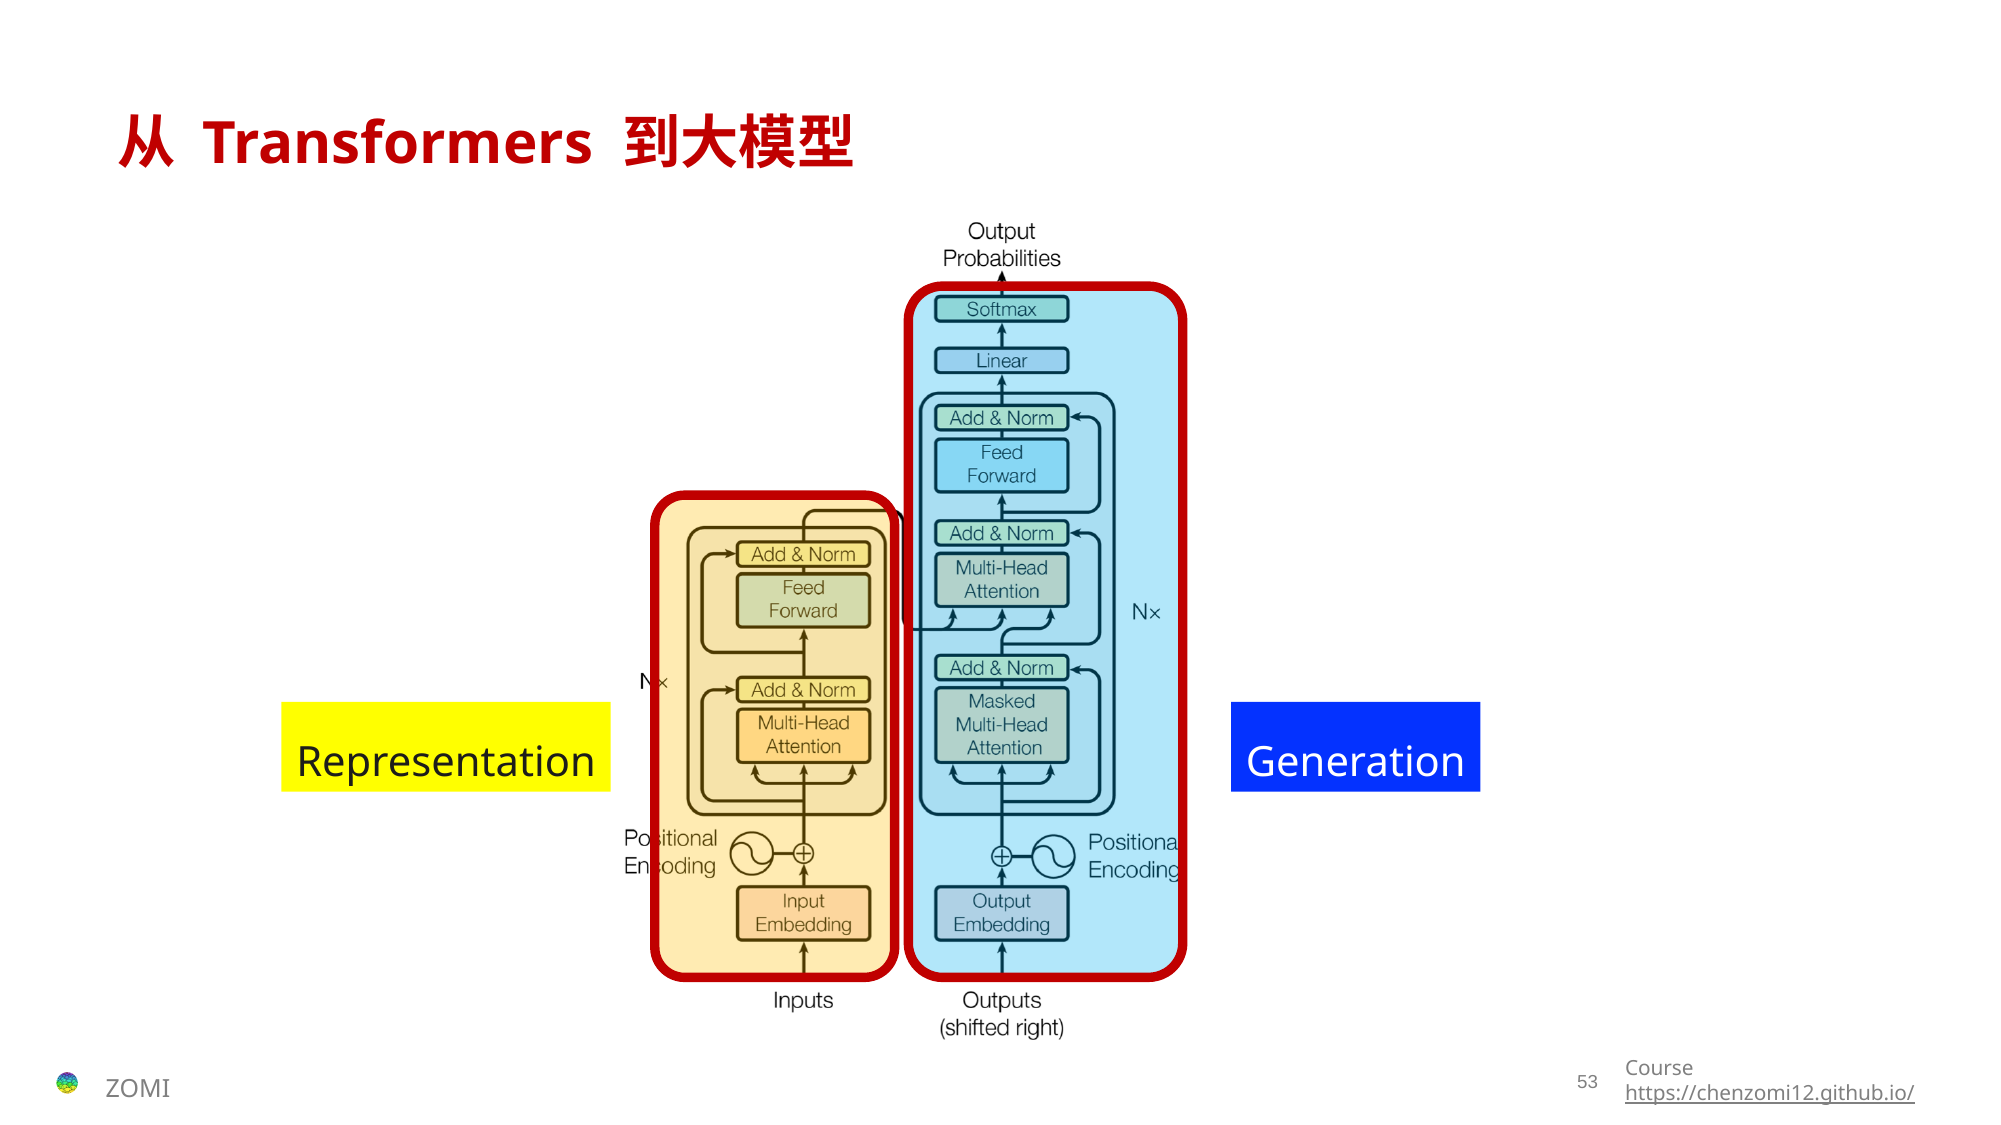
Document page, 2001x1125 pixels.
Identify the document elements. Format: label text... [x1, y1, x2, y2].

text_box Generation [1242, 701, 1481, 792]
text_box Representation [281, 701, 558, 792]
title 从 Transformers 到大模型 [102, 91, 1901, 189]
picture [563, 218, 1237, 1048]
picture [57, 1073, 77, 1093]
